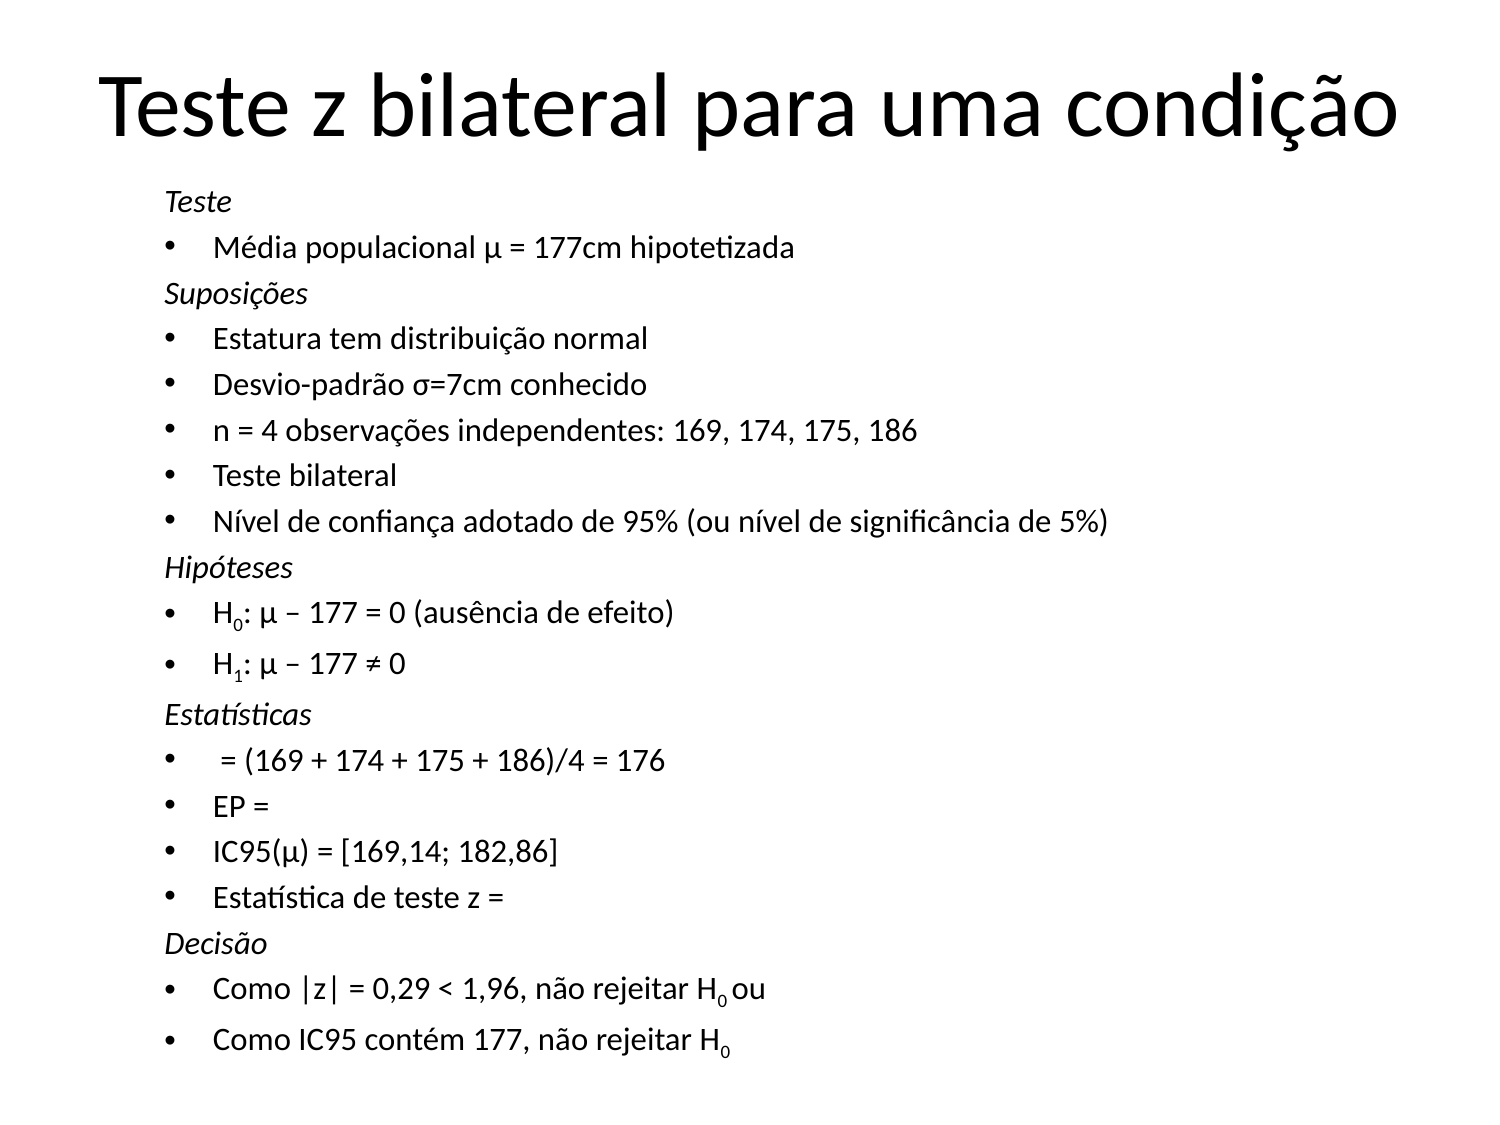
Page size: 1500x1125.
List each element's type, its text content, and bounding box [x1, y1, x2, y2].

title Teste z bilateral para uma condição [75, 5, 1425, 194]
